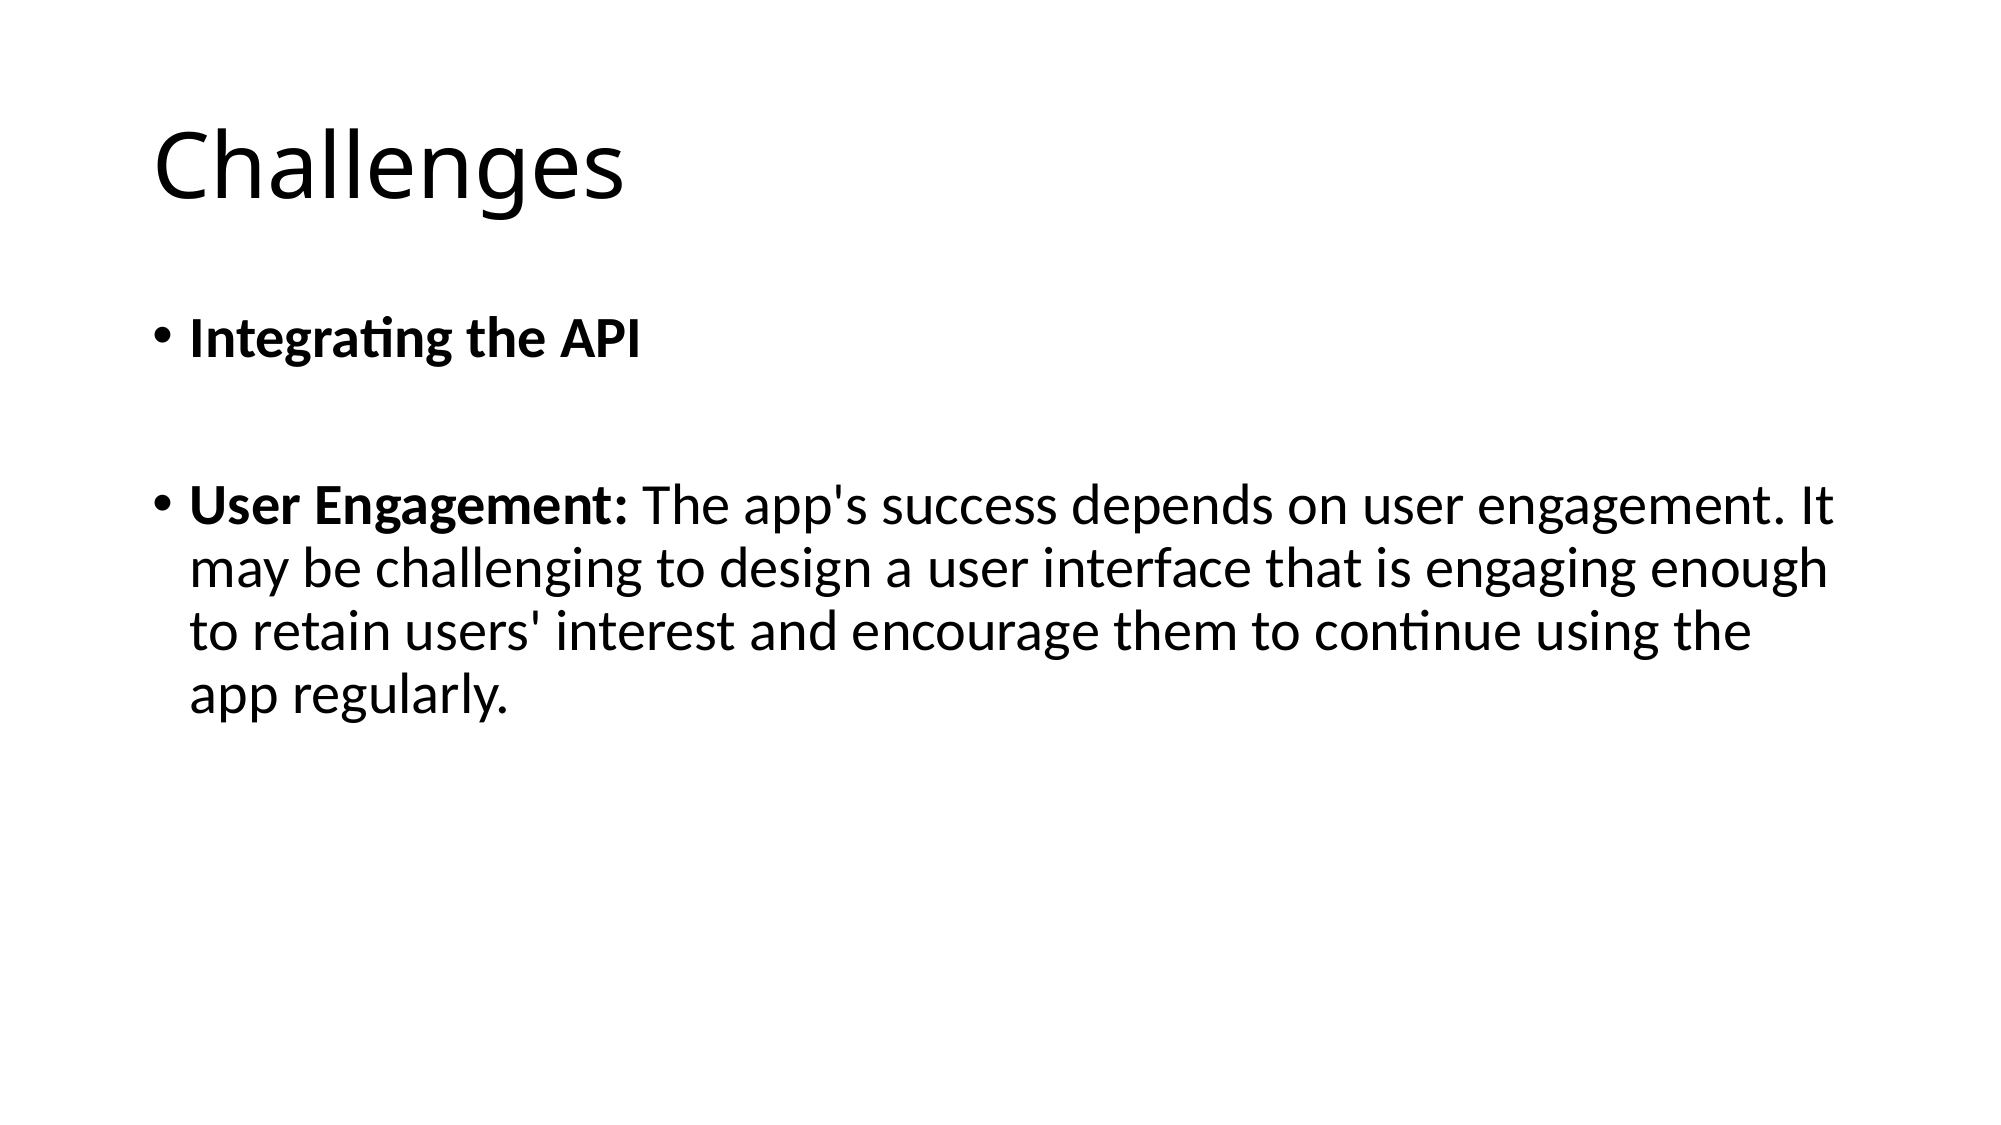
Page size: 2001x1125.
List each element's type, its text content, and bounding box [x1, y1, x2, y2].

title Challenges [137, 59, 1863, 278]
list Integrating the API User Engagement: The app's success depends on user engagement. It may be challenging to design a user interface that is engaging enough to retain users' interest and encourage them to continue using the app regularly. [137, 299, 1863, 1014]
